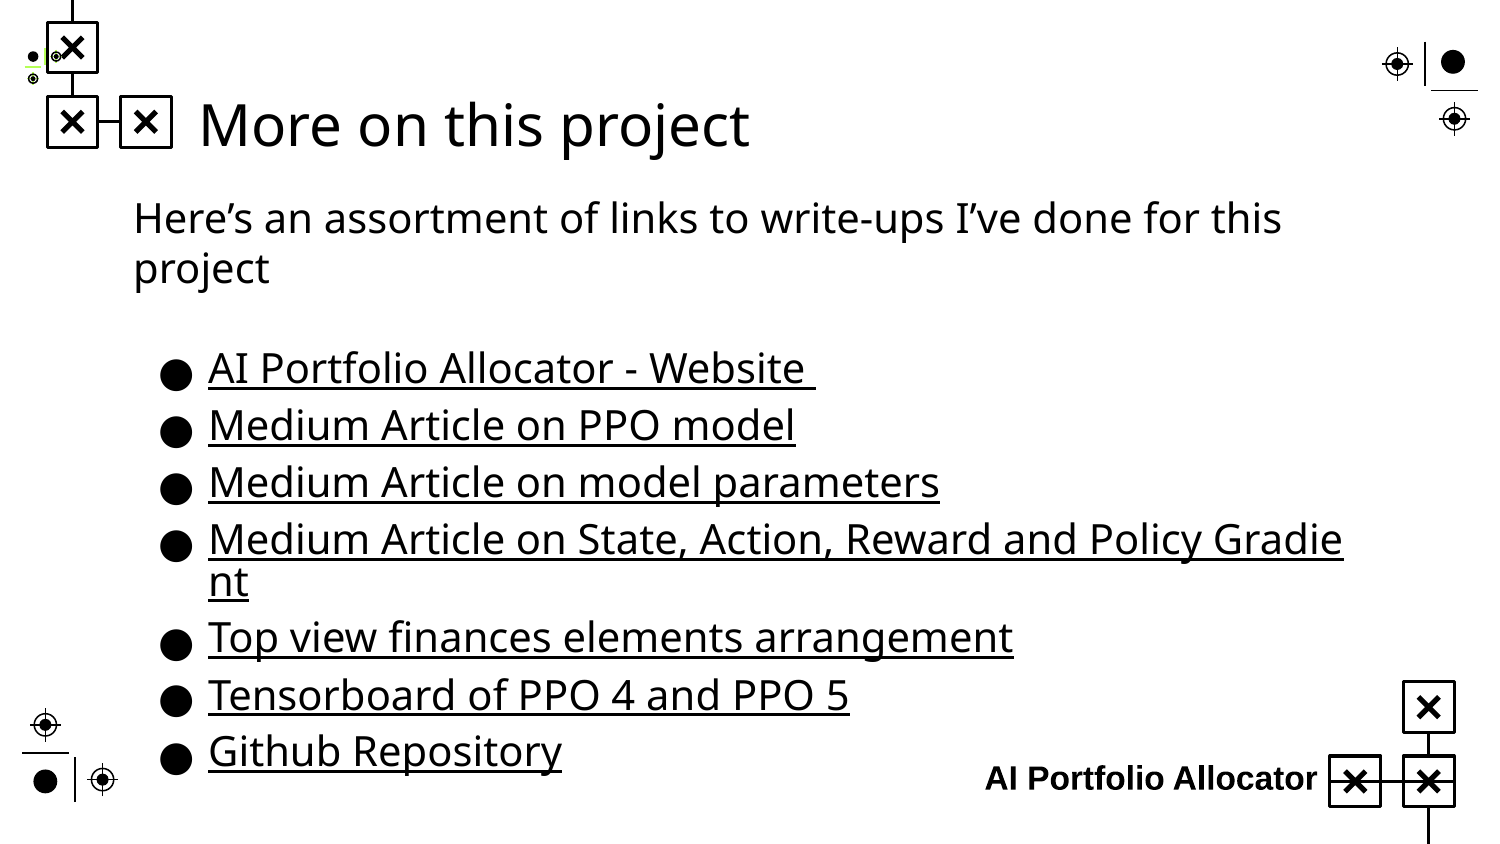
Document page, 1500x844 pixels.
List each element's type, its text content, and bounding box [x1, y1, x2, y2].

title More on this project [183, 72, 1382, 167]
list Here’s an assortment of links to write-ups I’ve done for this project AI Portfolio Allocator - Website Medium Article on PPO model Medium Article on model parameters Medium Article on State, Action, Reward and Policy Gradient Top view finances elements arrangement Tensorboard of PPO 4 and PPO 5 Github Repository [118, 176, 1382, 737]
text_box [28, 52, 38, 62]
